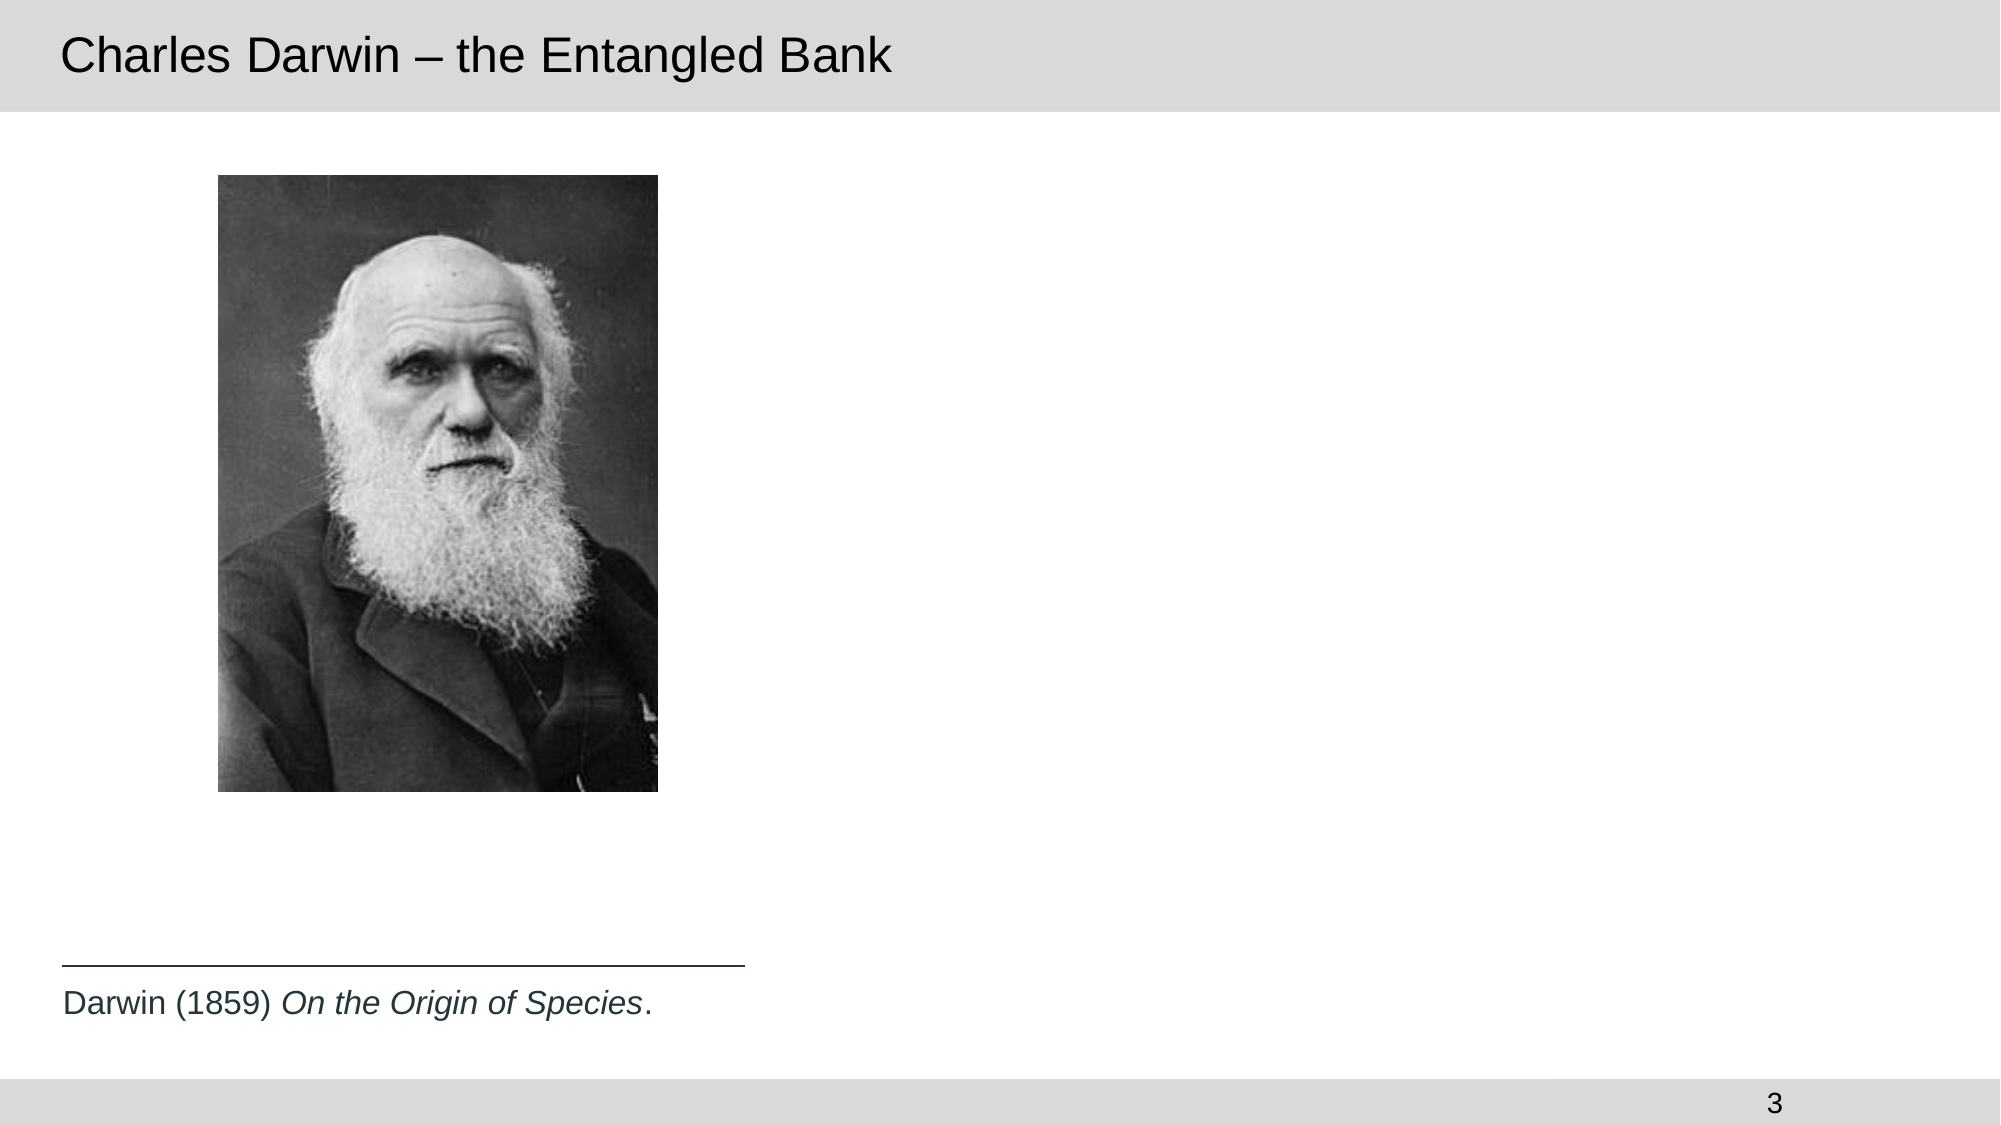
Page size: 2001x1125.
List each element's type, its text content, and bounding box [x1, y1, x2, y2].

text_box 3 [1549, 1078, 2000, 1125]
picture [218, 175, 658, 792]
text_box Charles Darwin – the Entangled Bank [0, 0, 2000, 112]
text_box Darwin (1859) On the Origin of Species. [48, 974, 1871, 1069]
footer [0, 1079, 1549, 1125]
